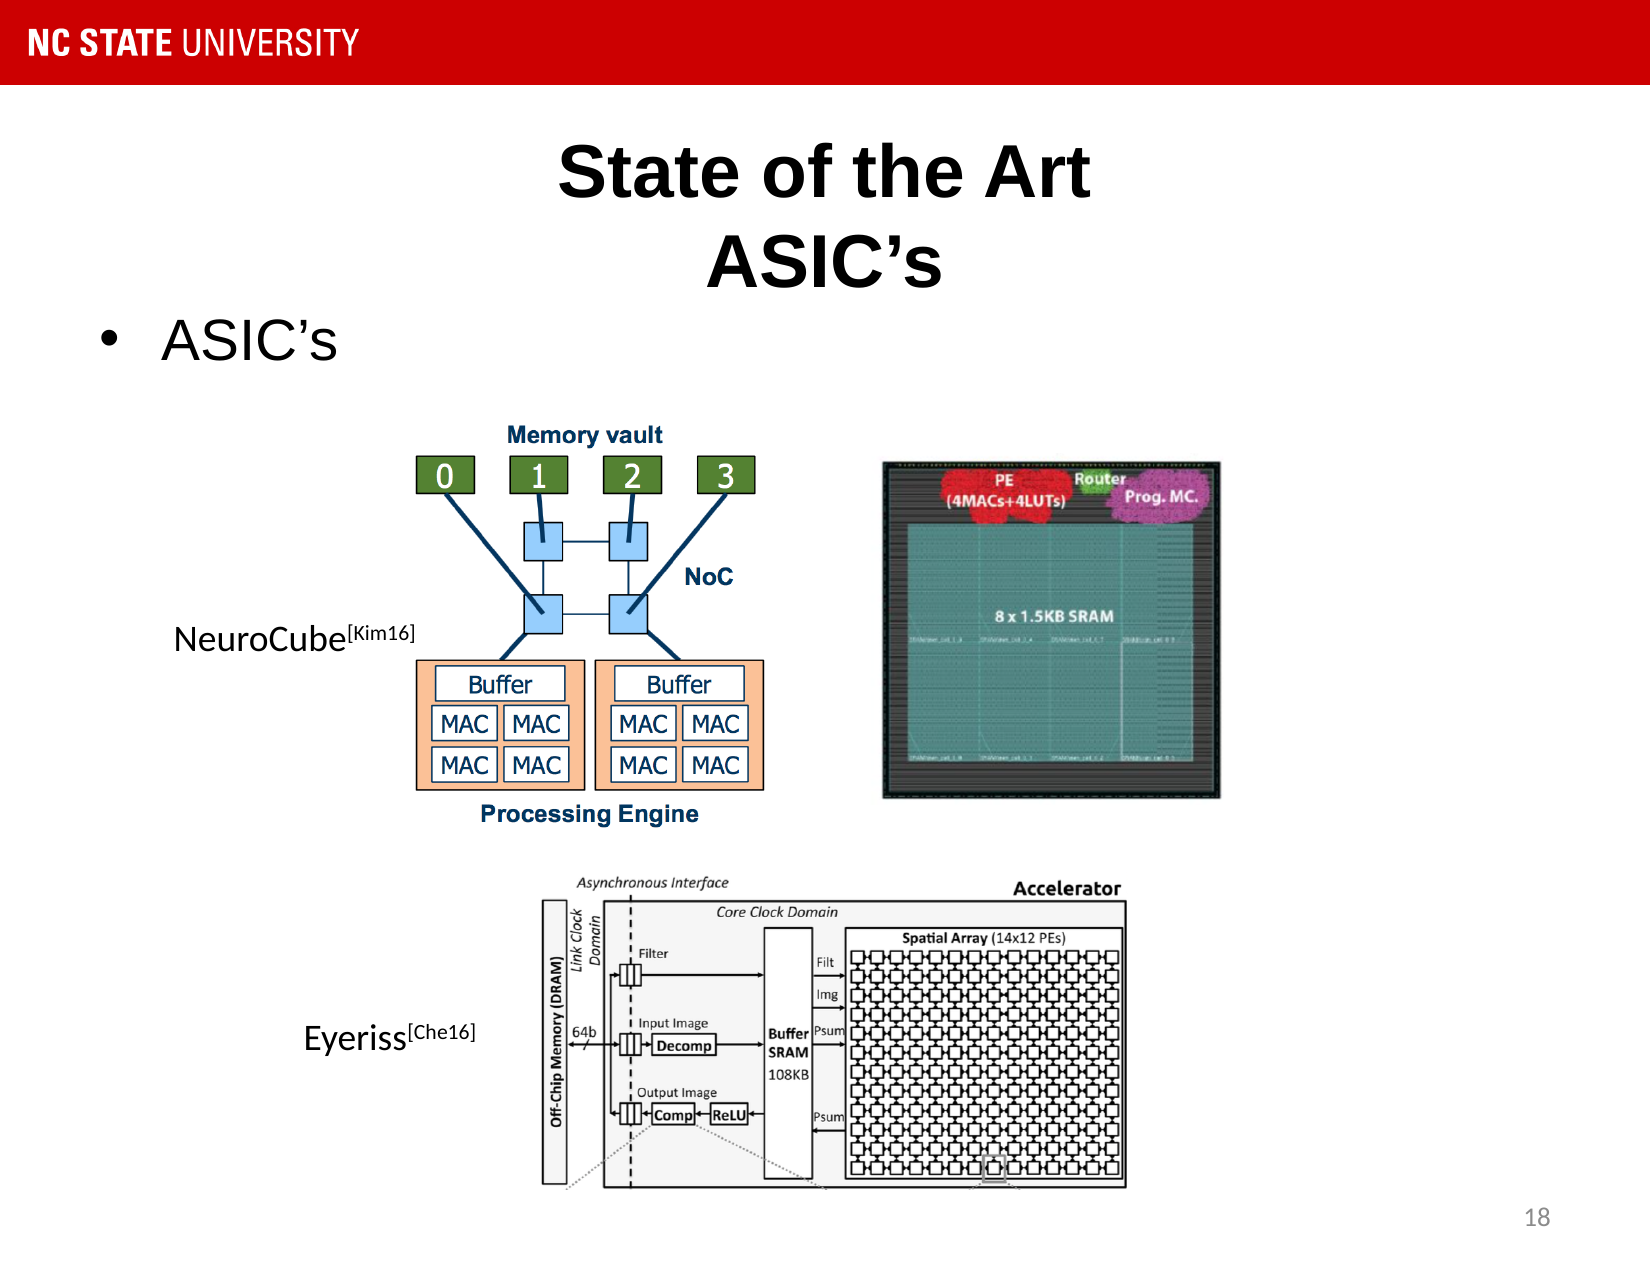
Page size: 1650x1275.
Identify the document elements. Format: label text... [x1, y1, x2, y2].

slide_number 18 [1182, 1181, 1568, 1250]
picture [870, 453, 1231, 805]
picture [400, 420, 782, 831]
list ASIC’s [82, 293, 1568, 871]
text_box NeuroCube[Kim16] [159, 606, 395, 667]
text_box Eyeriss[Che16] [288, 1005, 492, 1066]
title State of the Art ASIC’s [82, 113, 1568, 293]
picture [0, 0, 1650, 85]
picture [538, 872, 1130, 1190]
